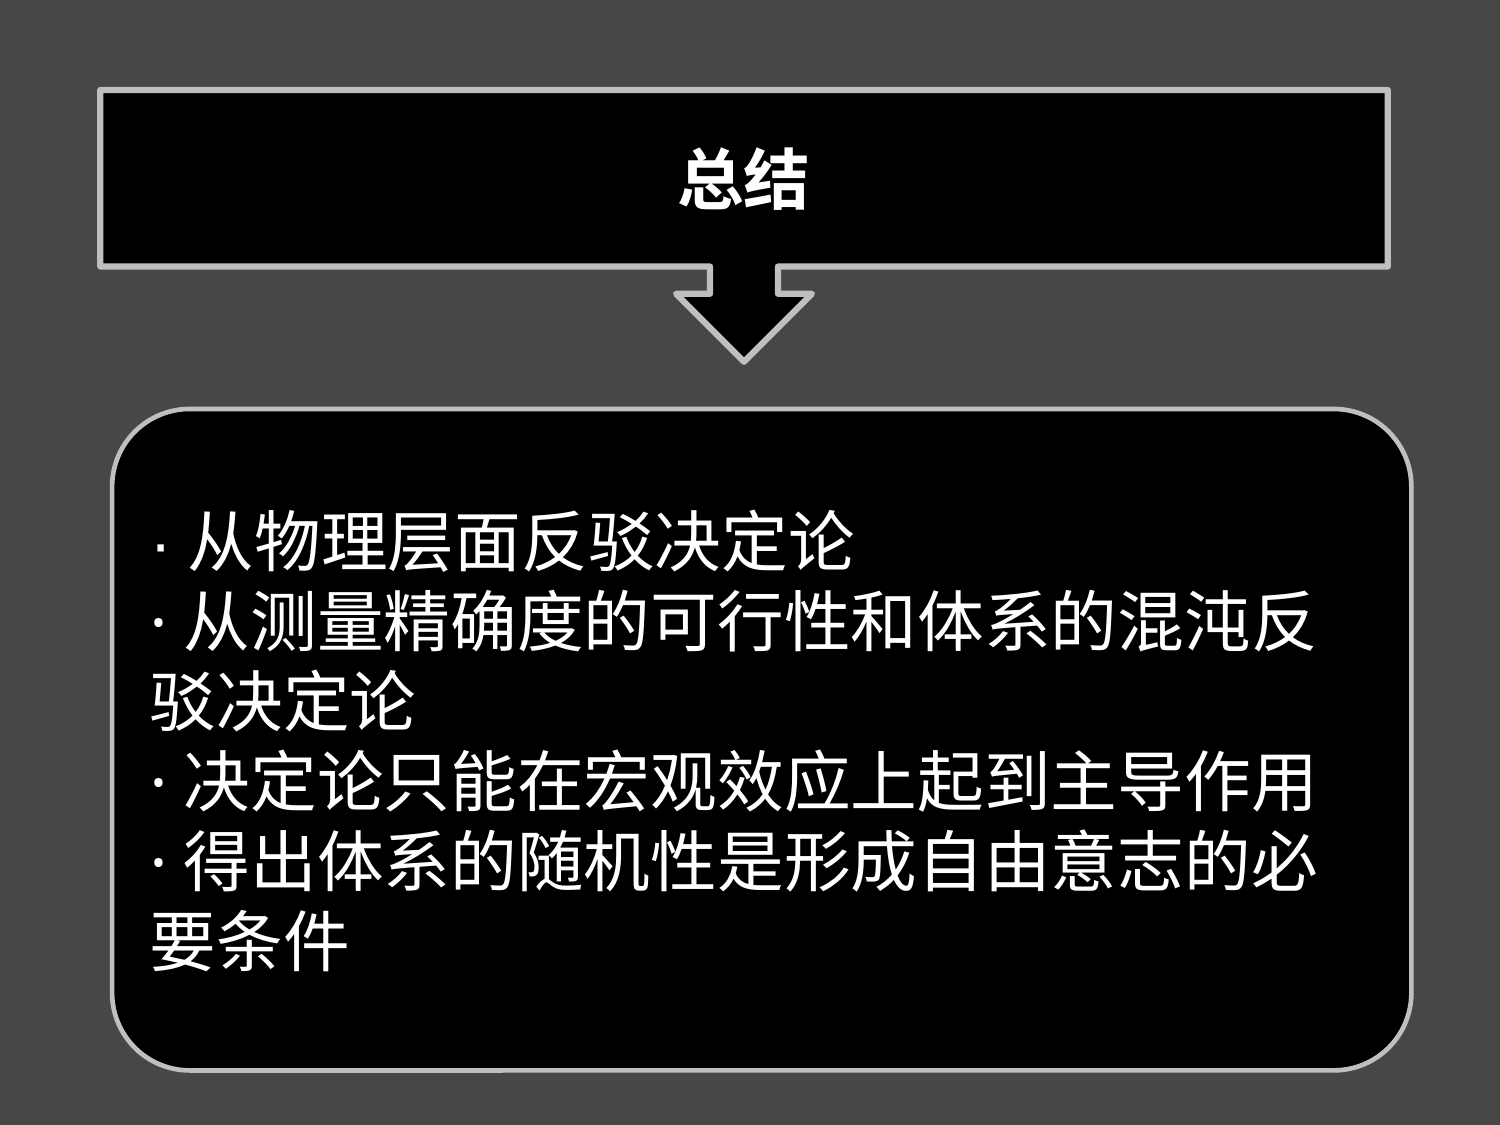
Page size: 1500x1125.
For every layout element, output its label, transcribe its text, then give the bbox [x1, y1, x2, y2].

text_box ·从物理层面反驳决定论 ·从测量精确度的可行性和体系的混沌反驳决定论 ·决定论只能在宏观效应上起到主导作用 ·得出体系的随机性是形成自由意志的必要条件 [109, 406, 1414, 1073]
text_box 总结 [98, 87, 1390, 364]
